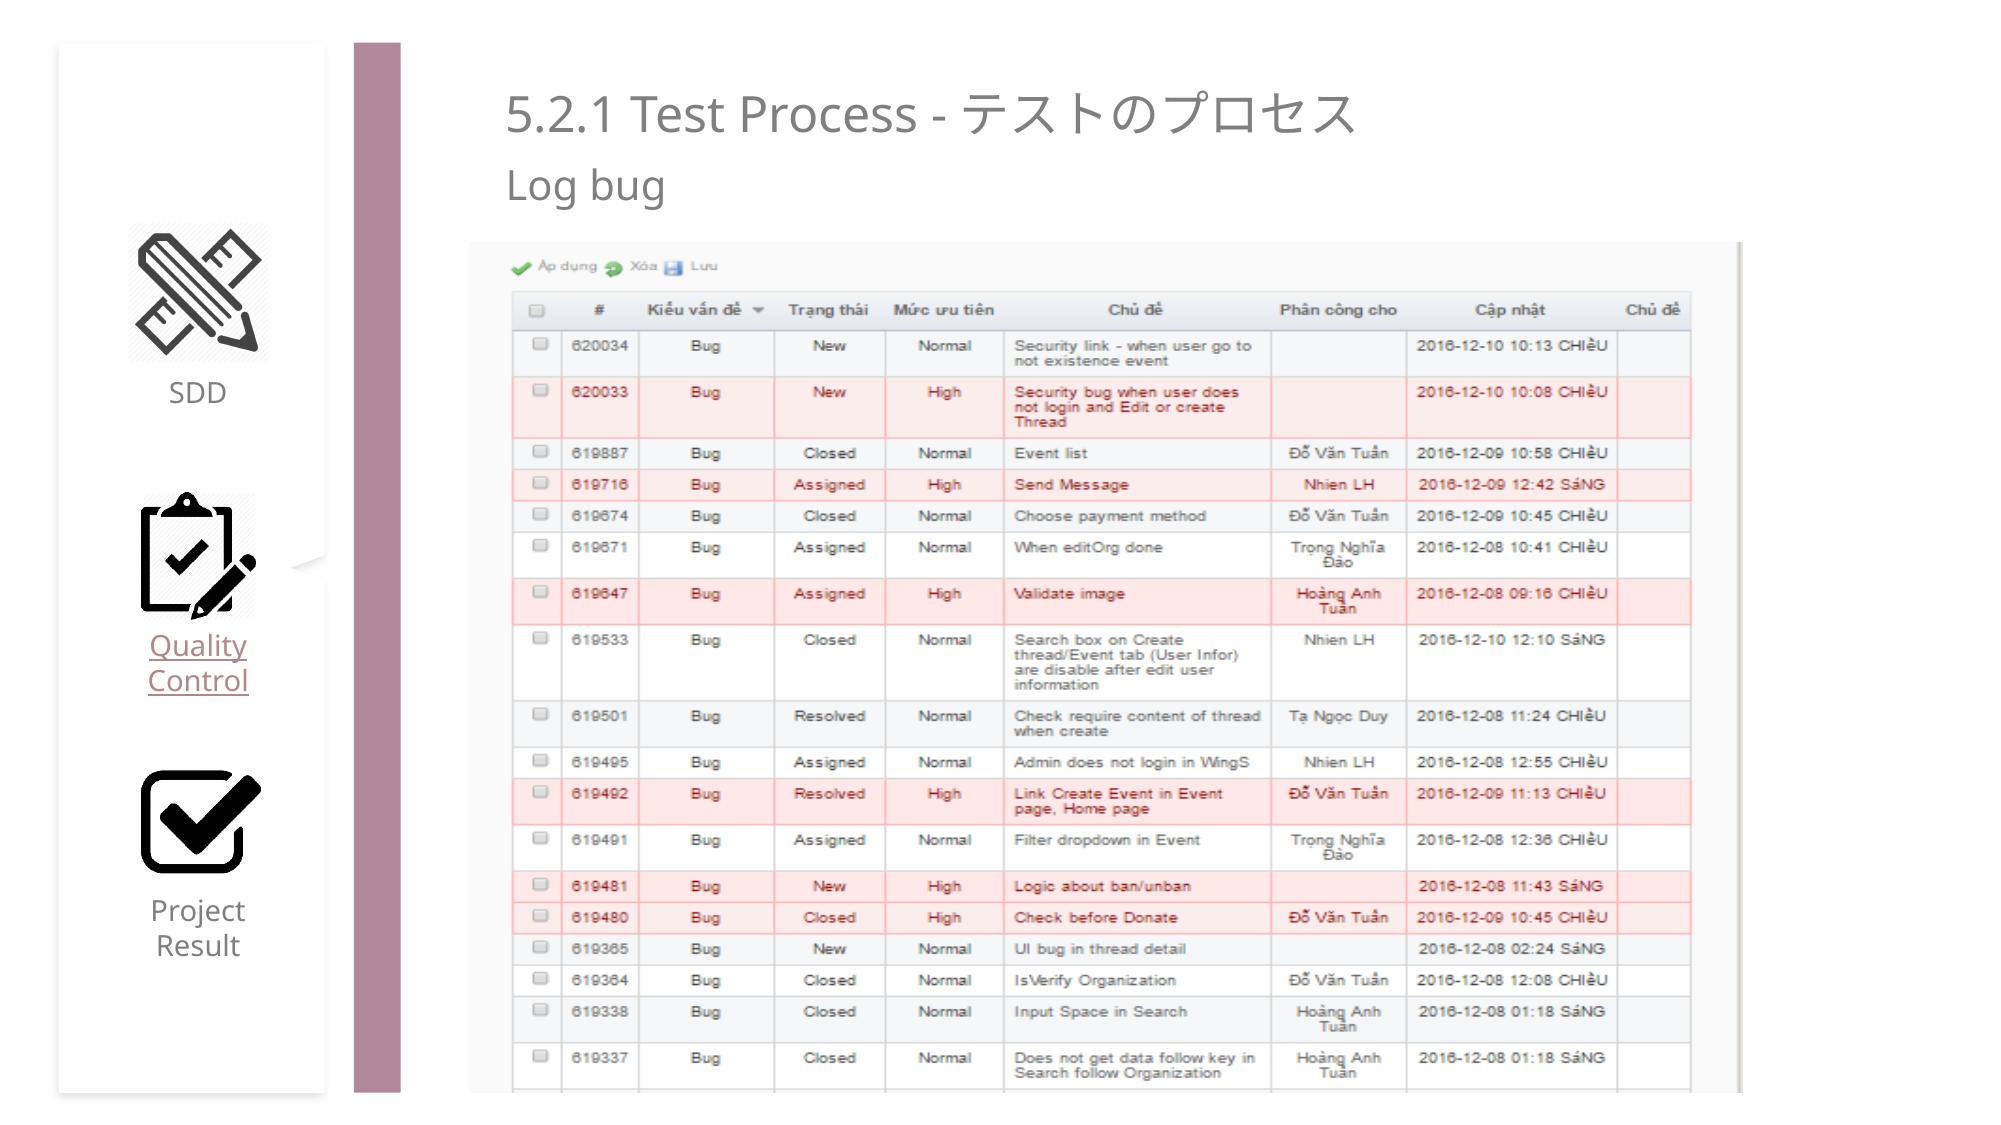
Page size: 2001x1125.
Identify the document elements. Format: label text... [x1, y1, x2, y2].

text_box [57, 41, 326, 1094]
text_box Log bug [490, 150, 682, 216]
text_box 5.2.1 Test Process -テストのプロセス [490, 75, 1375, 150]
text_box Project Result [106, 884, 290, 970]
picture [141, 761, 261, 882]
text_box SDD [99, 366, 297, 417]
text_box [353, 42, 402, 1094]
picture [127, 221, 269, 363]
picture [141, 492, 256, 620]
picture [469, 242, 1743, 1093]
text_box Quality Control [93, 619, 303, 705]
